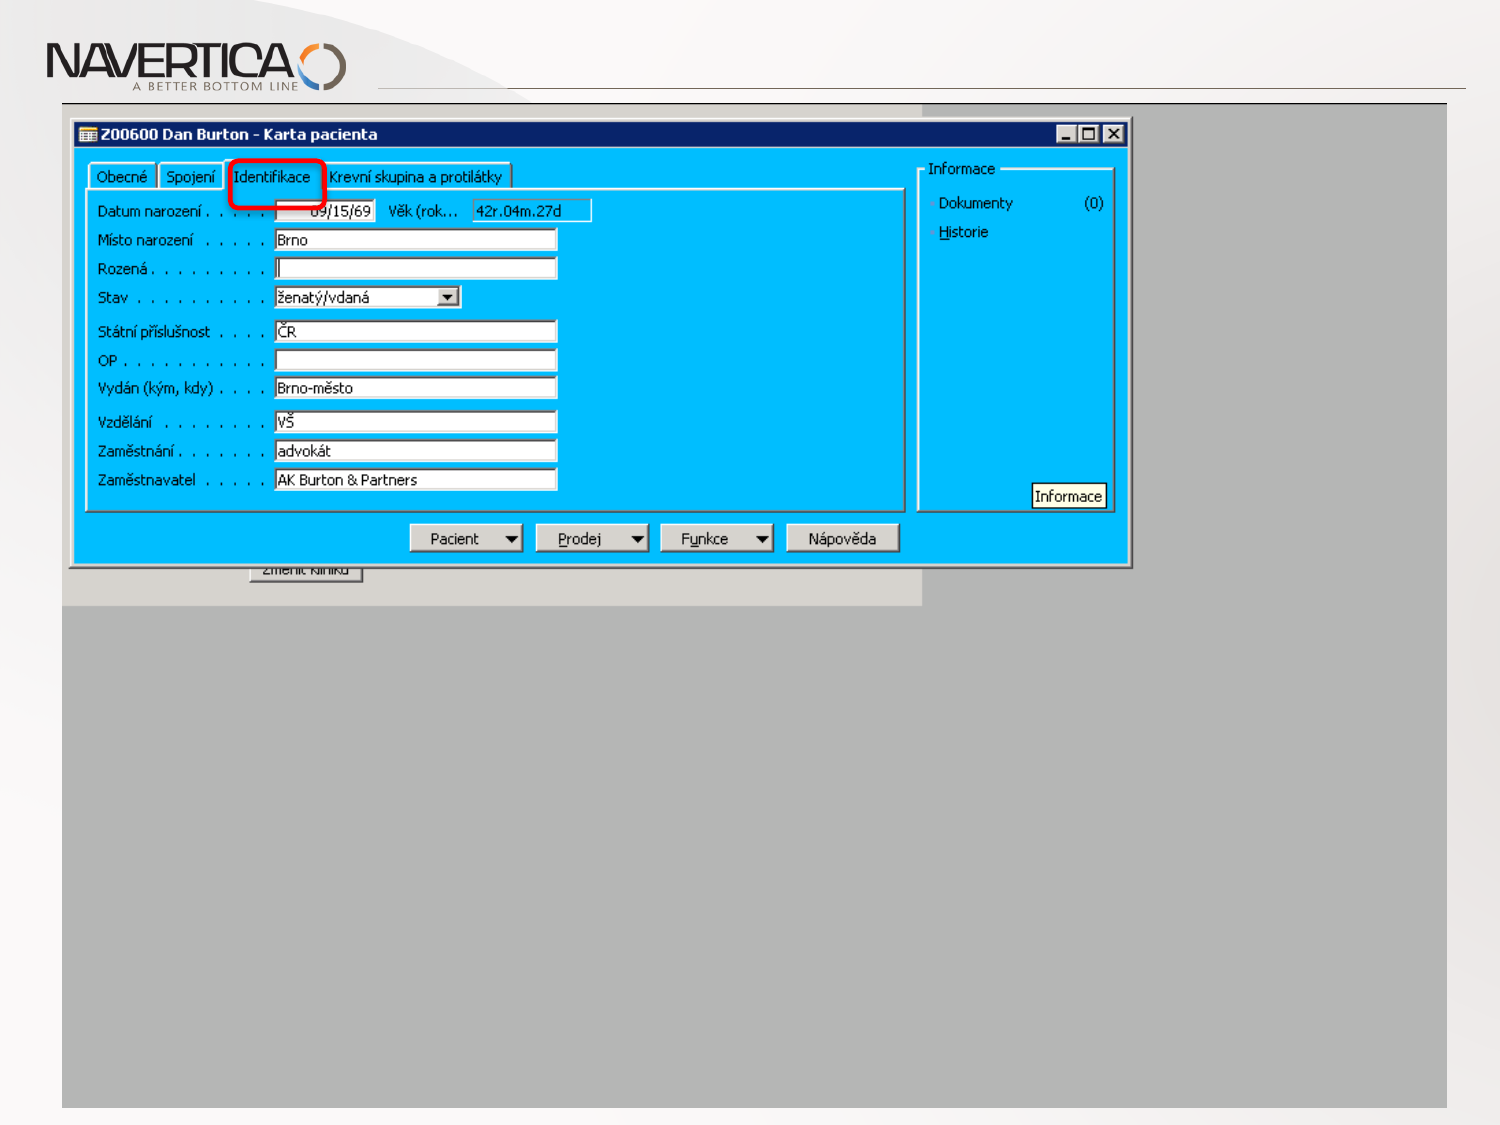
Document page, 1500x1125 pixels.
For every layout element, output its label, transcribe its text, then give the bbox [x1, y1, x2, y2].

picture [0, 0, 1500, 1125]
slide_number 8 [1110, 1065, 1461, 1125]
